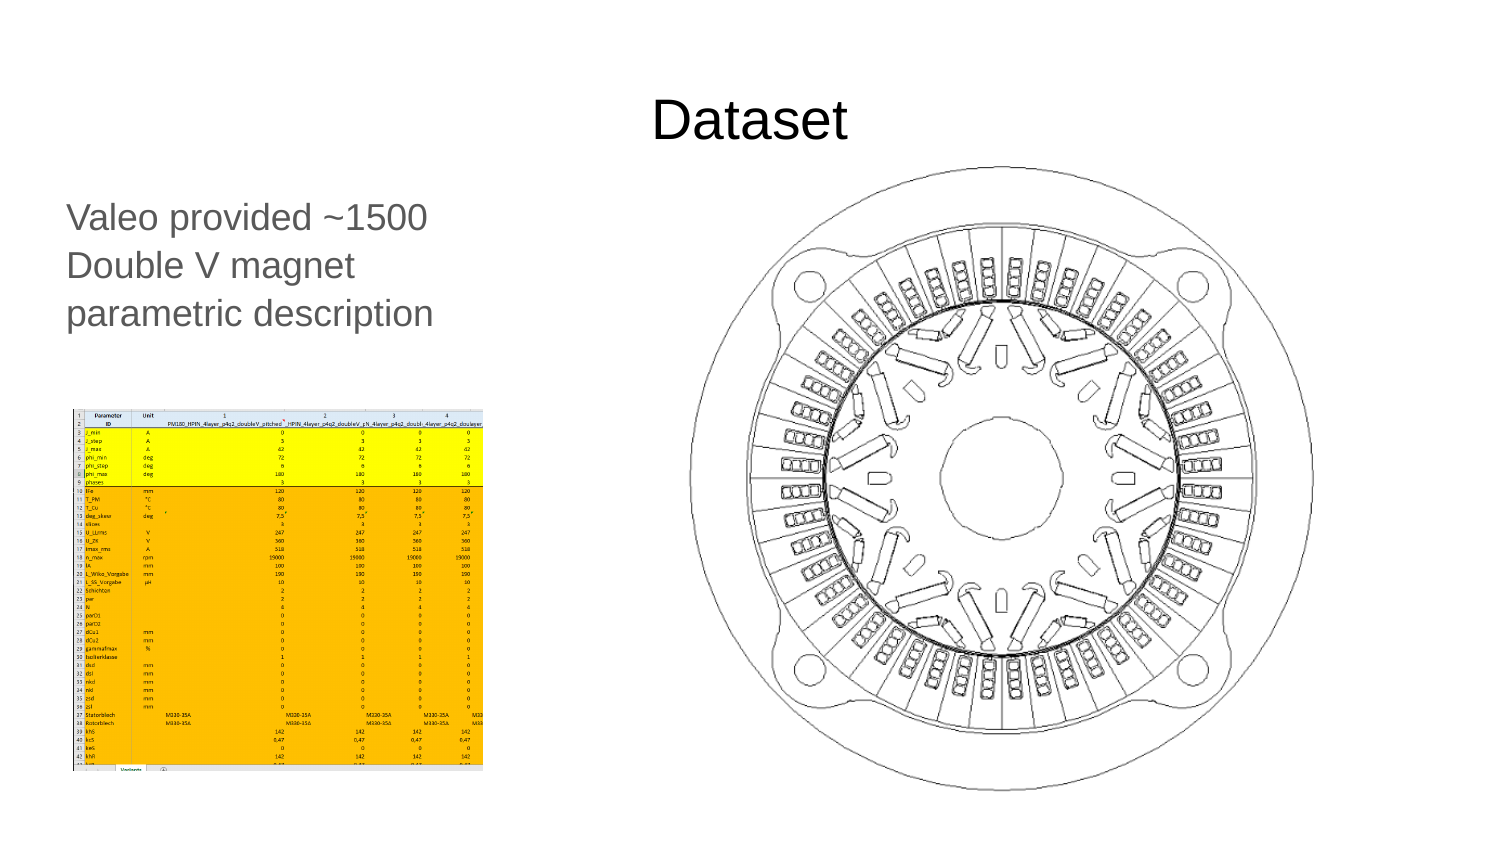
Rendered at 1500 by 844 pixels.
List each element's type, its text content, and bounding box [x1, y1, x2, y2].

picture [73, 409, 483, 772]
list Valeo provided ~1500 Double V magnet parametric description [51, 175, 524, 402]
title Dataset [51, 72, 1449, 167]
picture [649, 166, 1366, 794]
